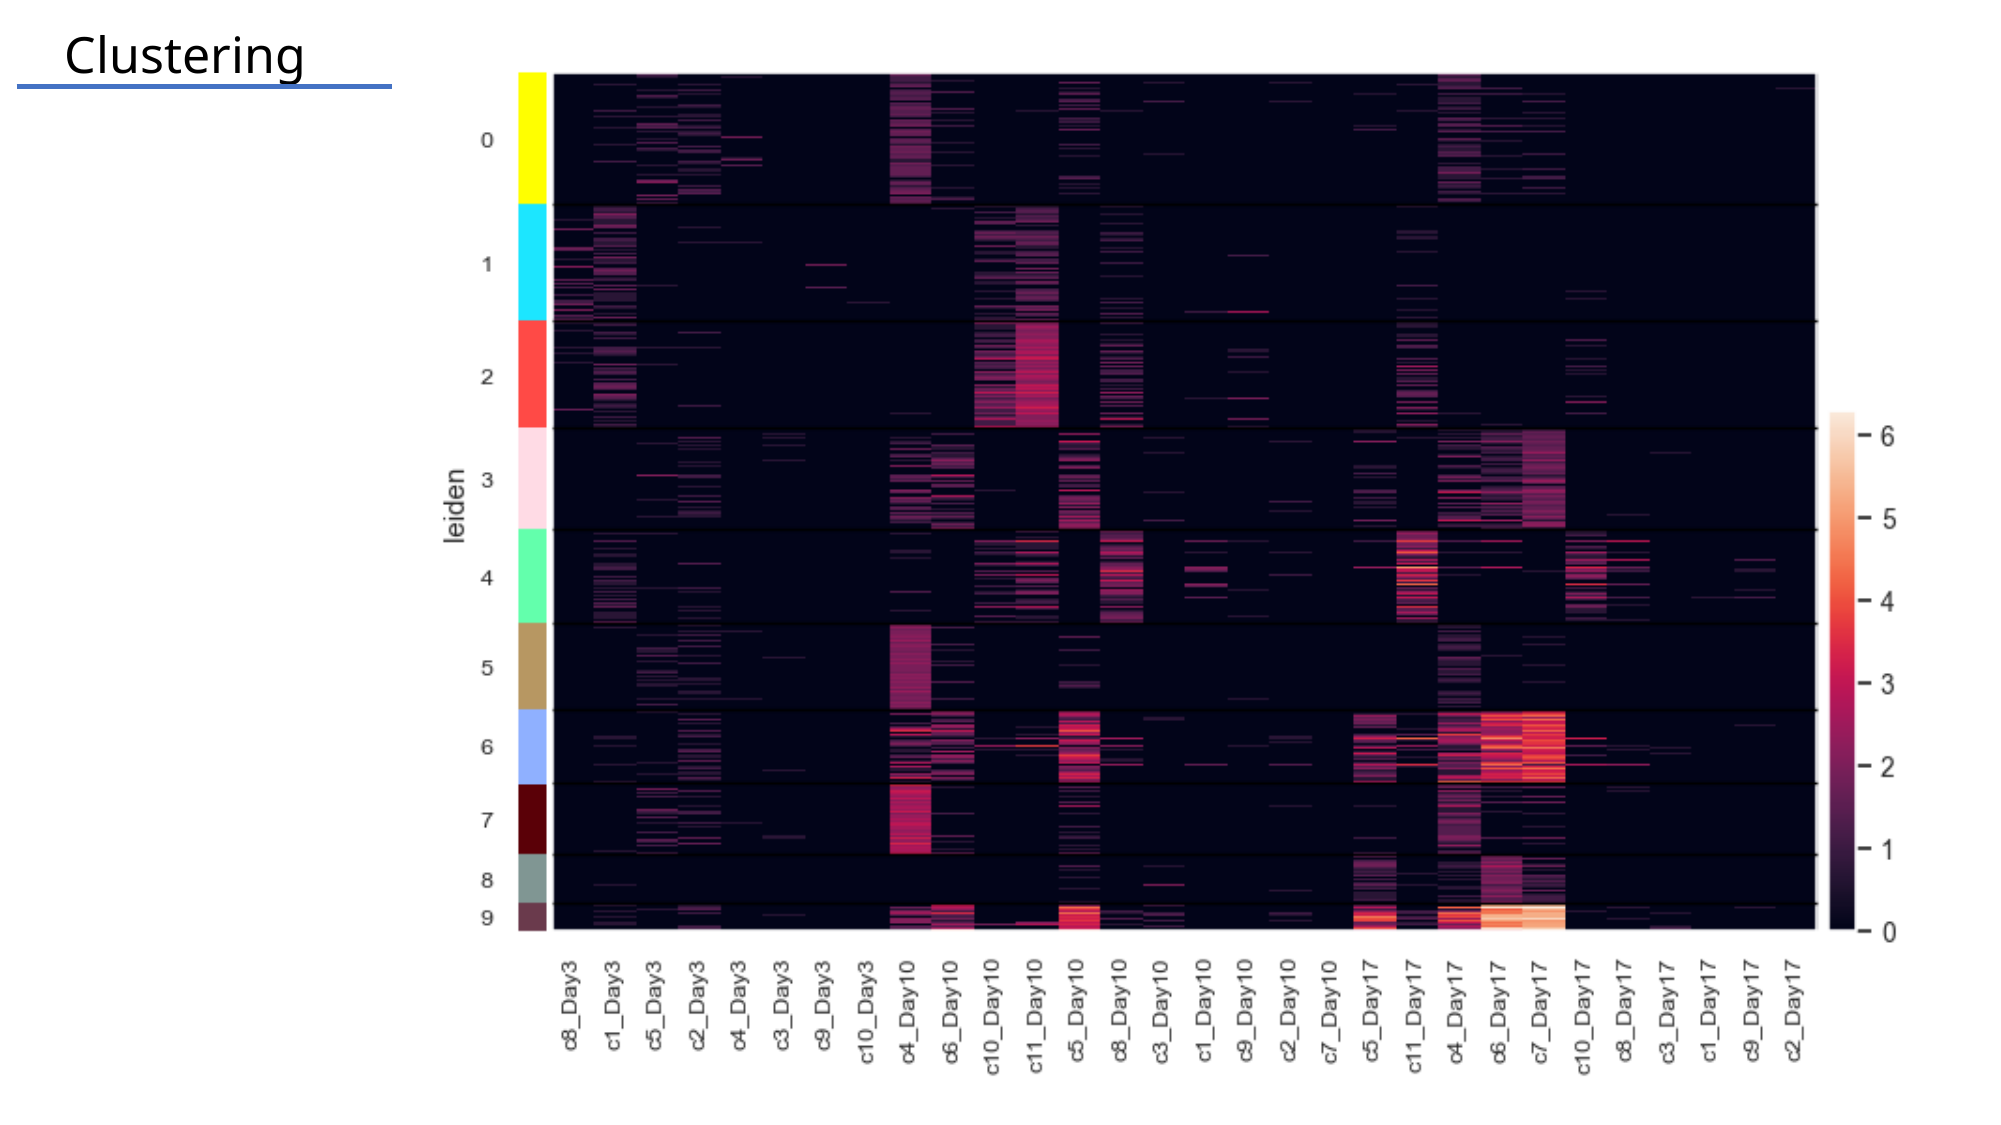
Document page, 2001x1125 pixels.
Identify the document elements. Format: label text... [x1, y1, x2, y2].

text_box Clustering [49, 16, 1115, 92]
picture [424, 54, 1914, 1093]
